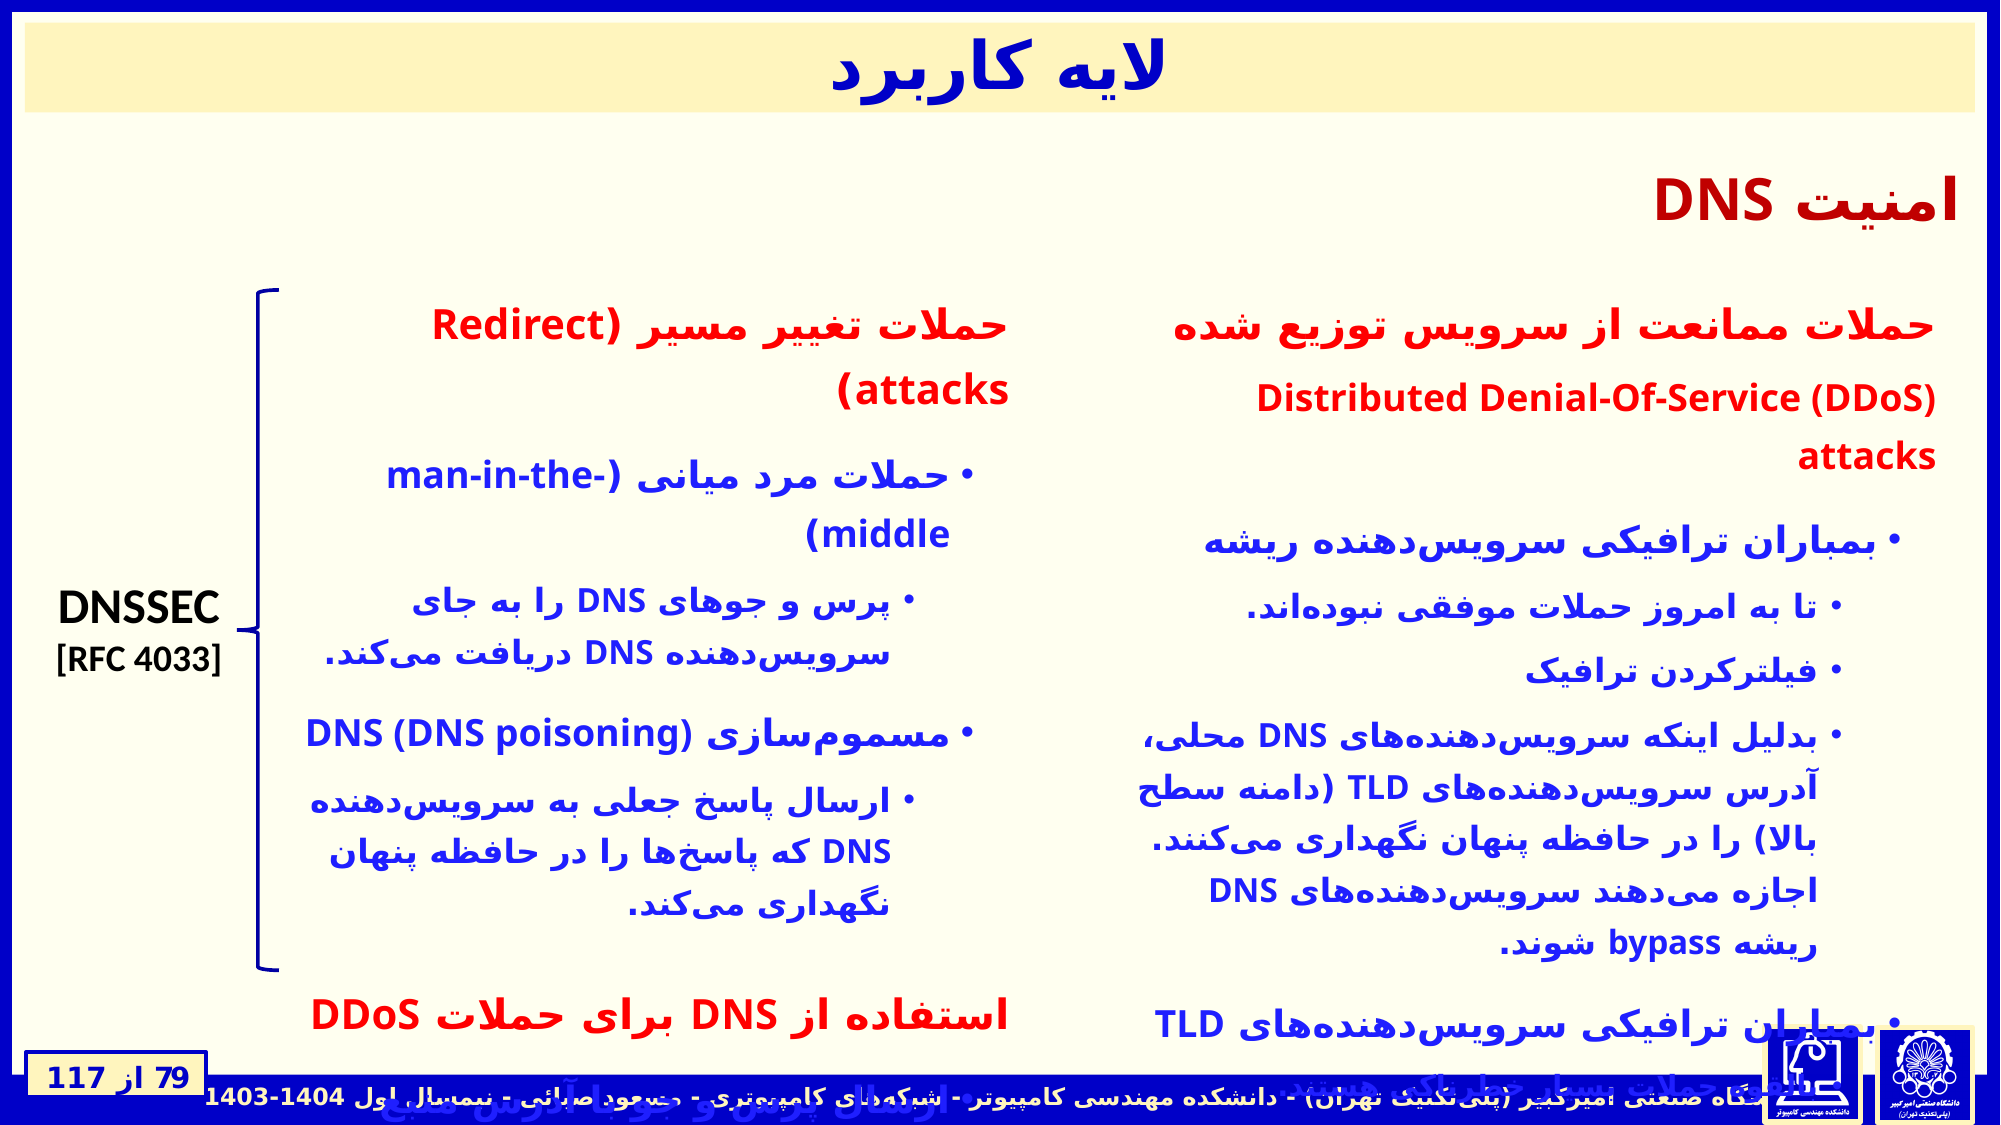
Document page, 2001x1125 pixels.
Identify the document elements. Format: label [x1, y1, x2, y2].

text_box [28, 289, 280, 971]
text_box [0, 0, 2000, 1125]
